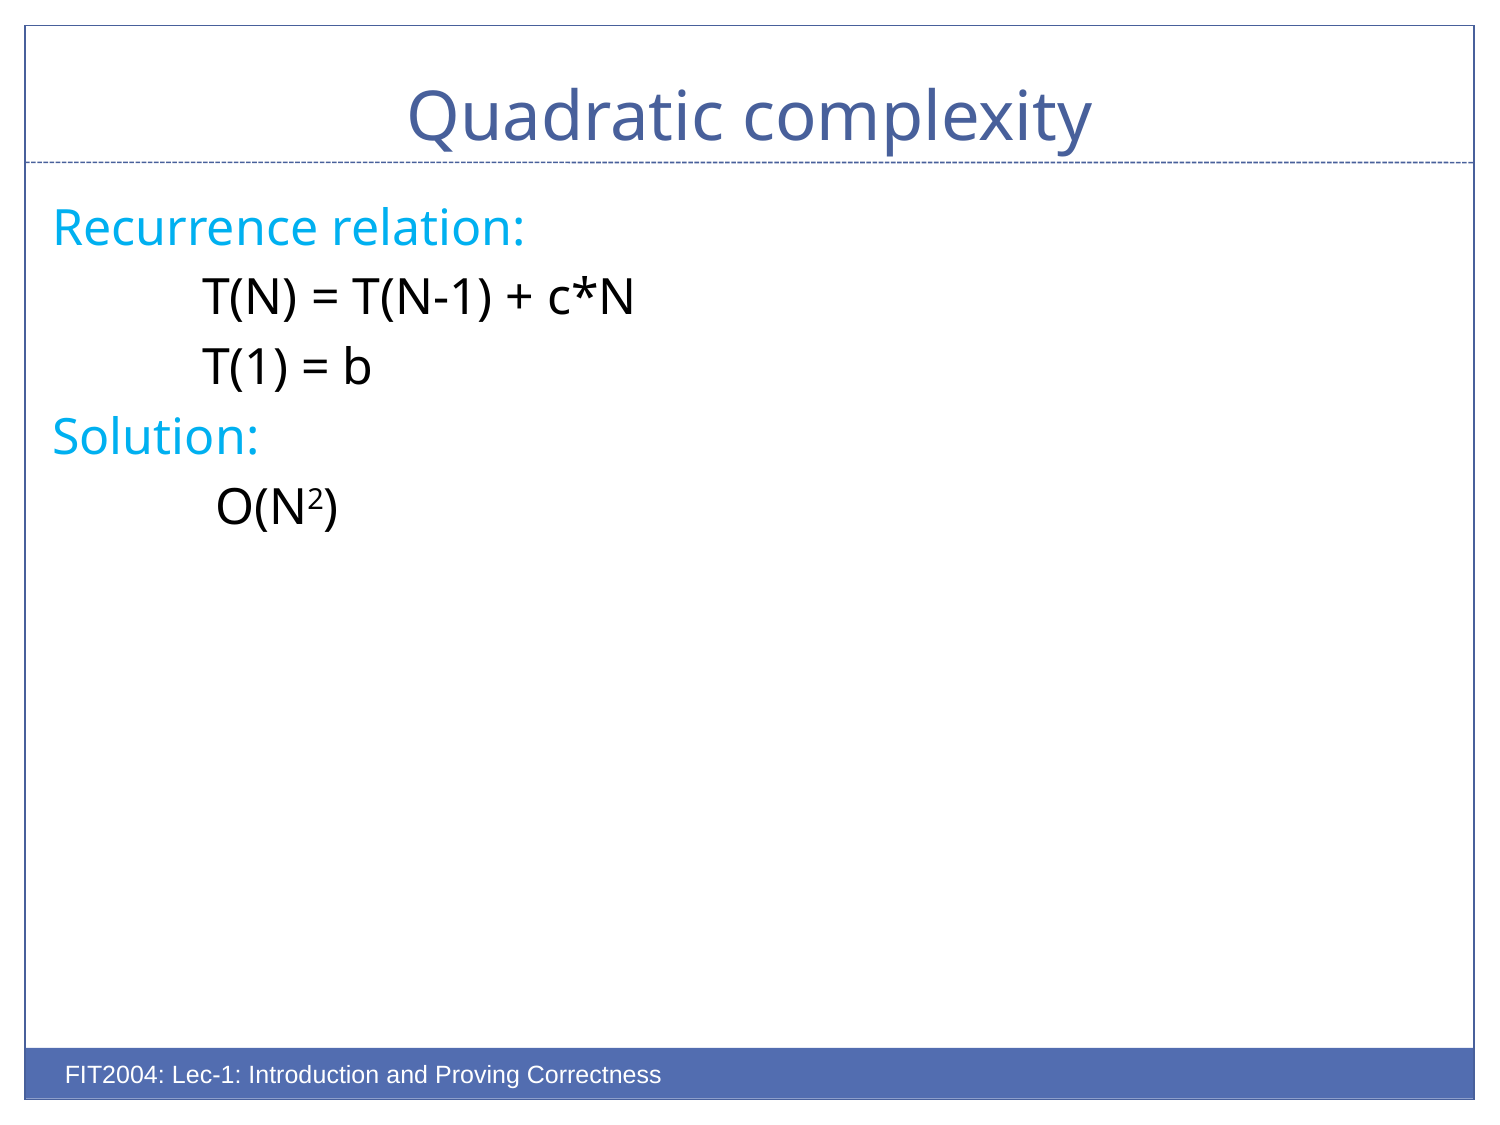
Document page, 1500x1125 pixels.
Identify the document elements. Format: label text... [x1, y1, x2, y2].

footer FIT2004: Lec-1: Introduction and Proving Correctness [50, 1051, 800, 1112]
list Recurrence relation: T(N) = T(N-1) + c*N T(1) = b Solution: O(N2) [37, 187, 1433, 938]
title Quadratic complexity [49, 37, 1450, 162]
